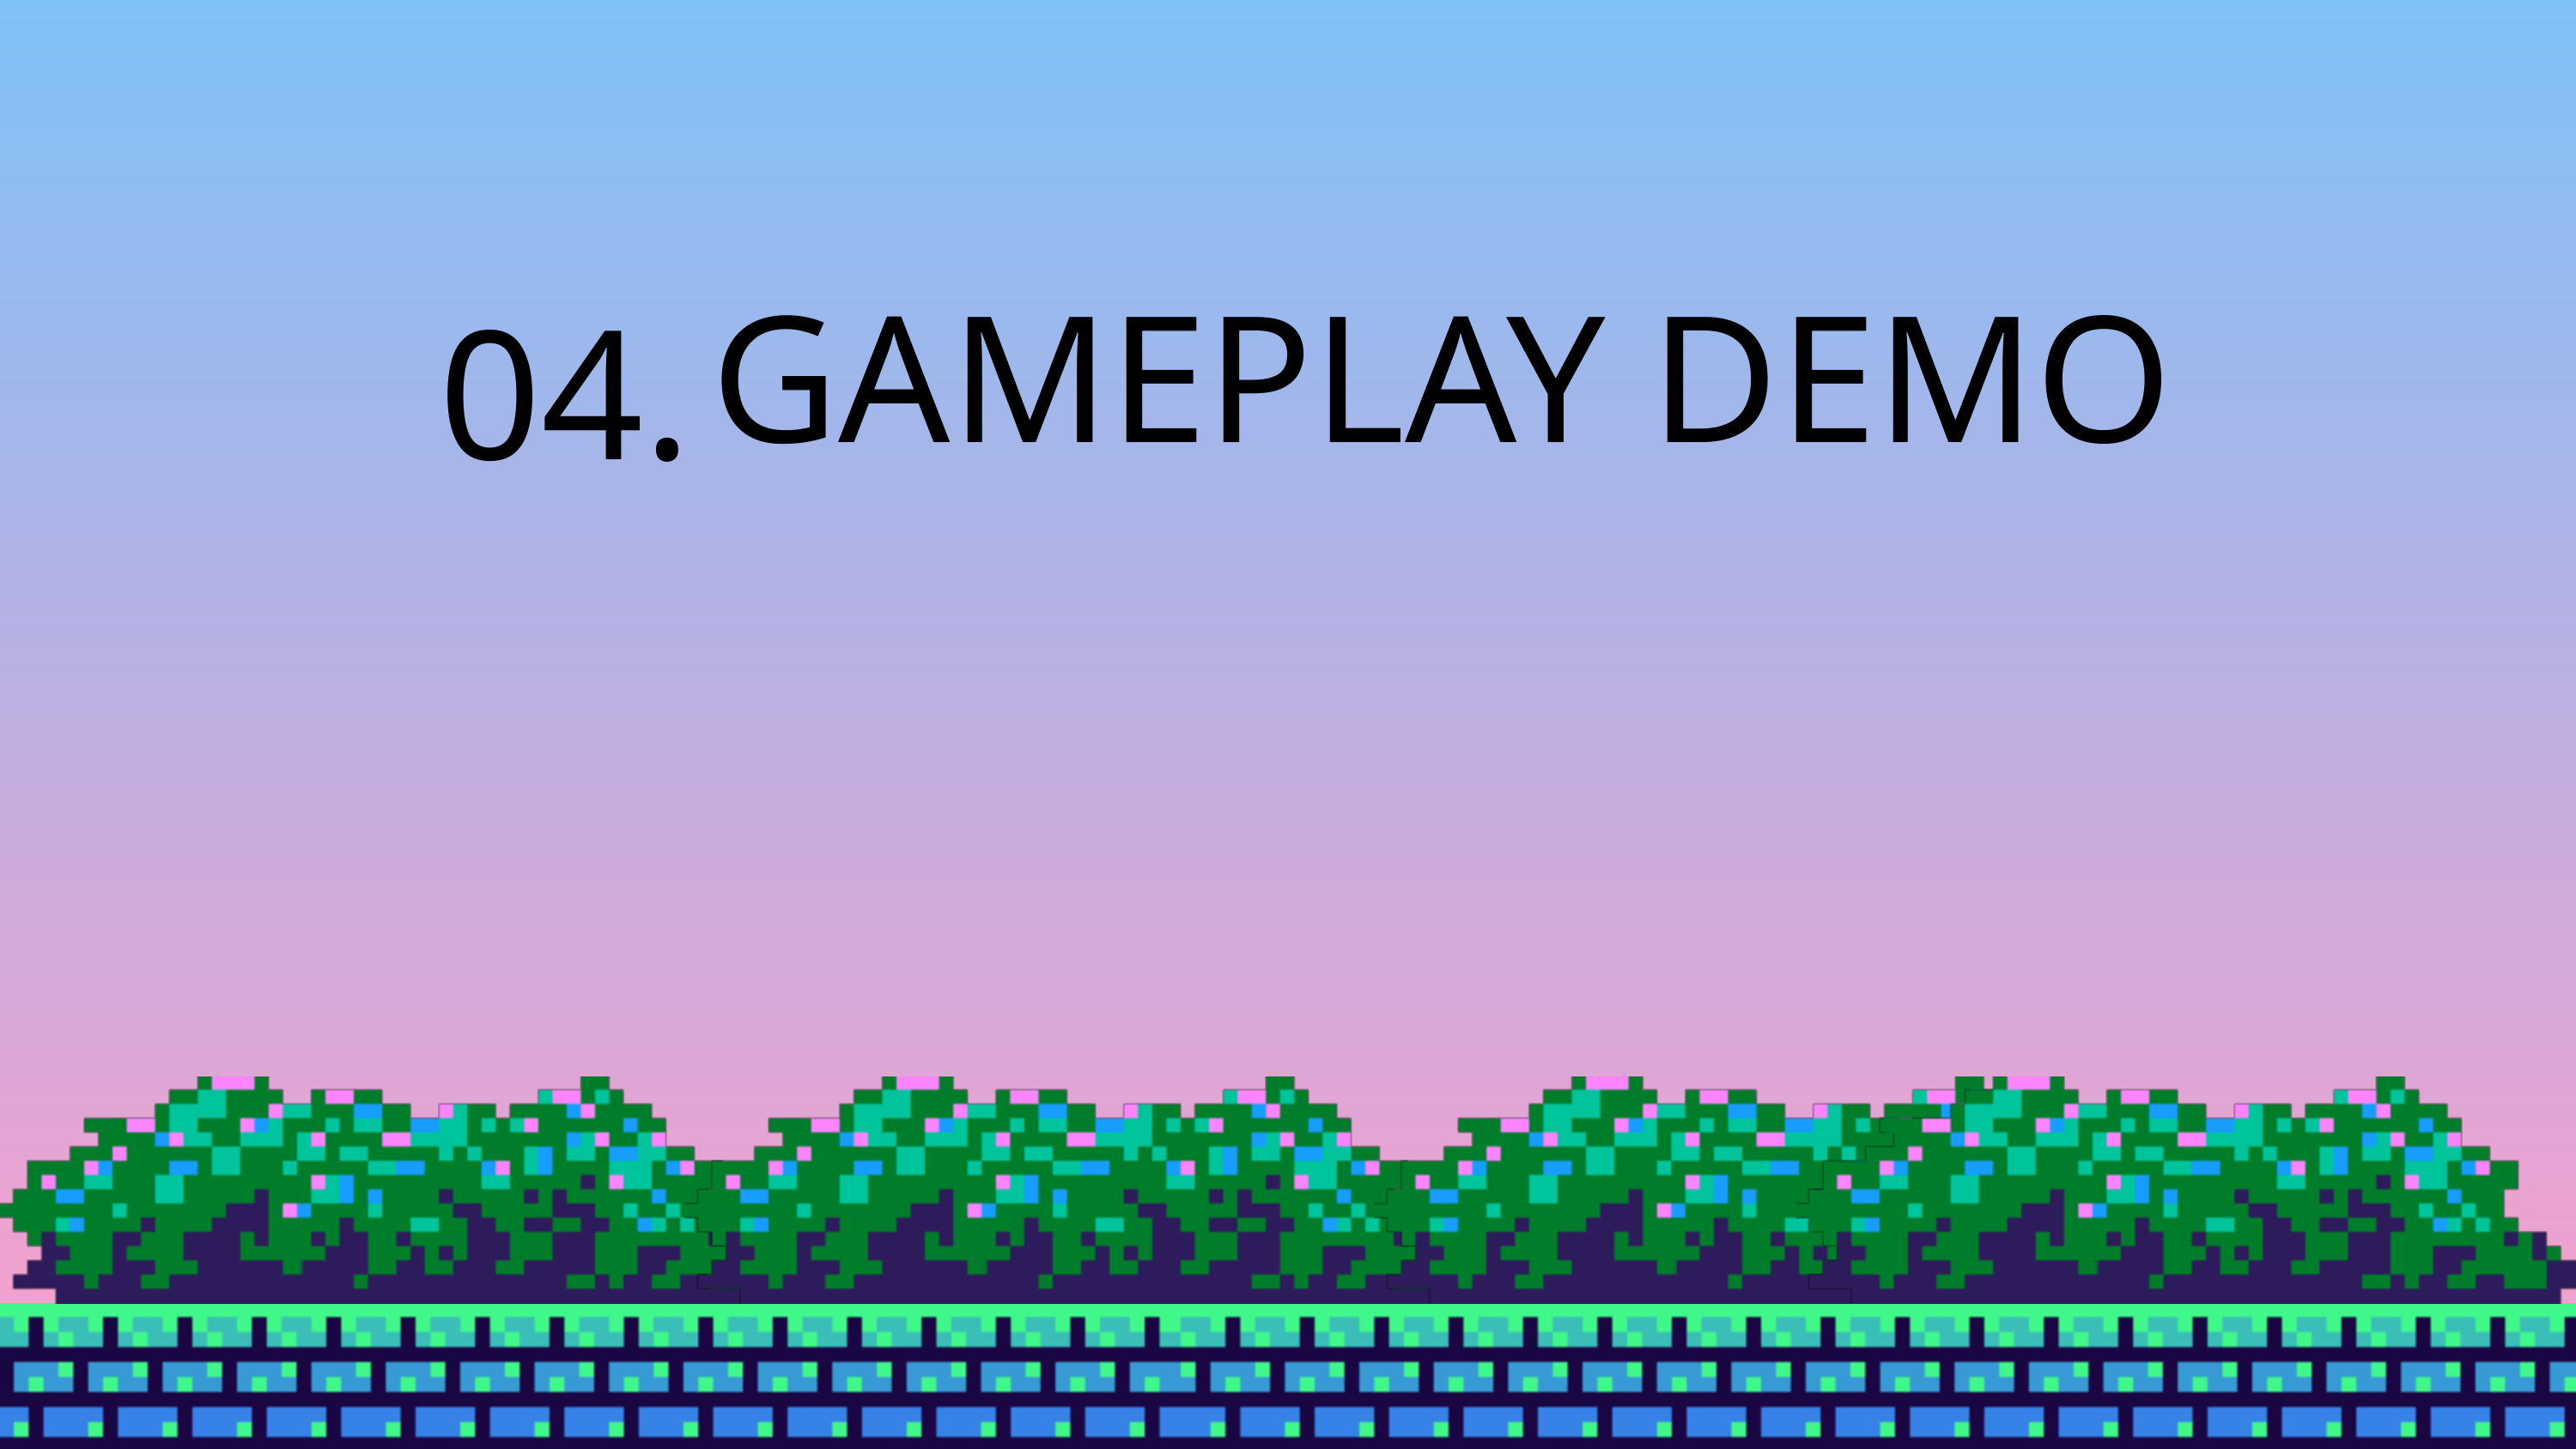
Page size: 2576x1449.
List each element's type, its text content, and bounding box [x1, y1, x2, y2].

text_box [0, 1304, 1167, 1449]
text_box [1795, 1076, 2576, 1304]
text_box [684, 1076, 1374, 1304]
text_box [0, 1076, 684, 1304]
text_box [1167, 1304, 2576, 1449]
text_box 04. [390, 245, 741, 496]
text_box [1374, 1076, 1795, 1304]
text_box GAMEPLAY DEMO [655, 232, 2275, 478]
